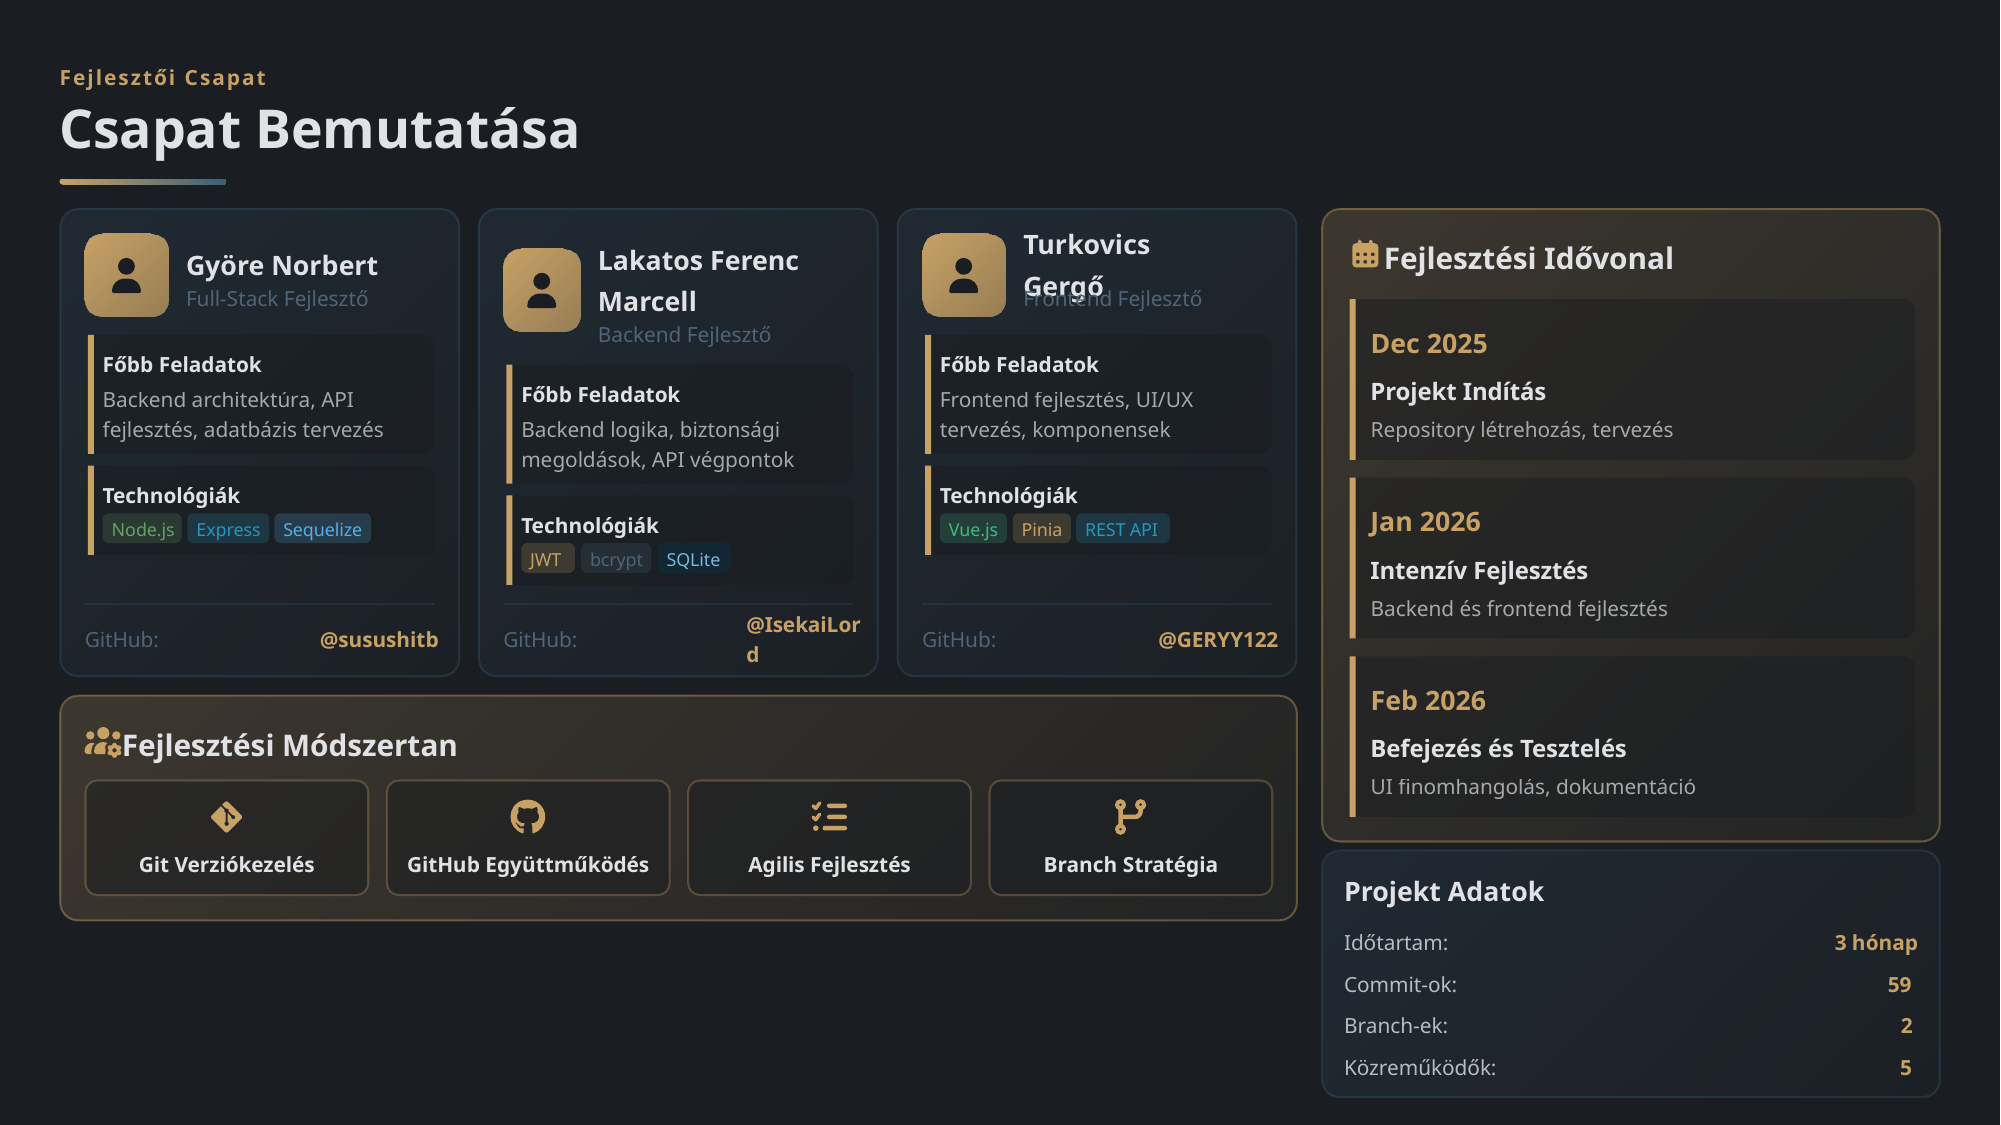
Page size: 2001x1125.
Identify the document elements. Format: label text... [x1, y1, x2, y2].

text_box [1356, 299, 1916, 460]
text_box SQLite [657, 543, 740, 573]
text_box Főbb Feladatok [521, 376, 852, 407]
text_box Backend és frontend fejlesztés [1370, 590, 1908, 621]
text_box [111, 278, 141, 294]
text_box Sequelize [274, 513, 381, 544]
text_box [826, 803, 848, 809]
text_box [510, 799, 546, 834]
text_box Backend Fejlesztő [597, 316, 865, 347]
text_box Fejlesztői Csapat [59, 59, 1951, 90]
text_box [94, 465, 435, 555]
text_box [87, 334, 94, 454]
text_box Turkovics Gergő [1023, 239, 1238, 282]
text_box [513, 364, 854, 484]
text_box [86, 731, 95, 740]
text_box Branch Stratégia [1002, 846, 1259, 877]
text_box [503, 248, 581, 332]
text_box Györe Norbert [186, 239, 386, 282]
text_box [478, 208, 878, 677]
text_box [210, 801, 243, 833]
text_box Feb 2026 [1370, 674, 1502, 716]
text_box Repository létrehozás, tervezés [1370, 412, 1908, 442]
text_box Express [187, 513, 274, 544]
text_box Főbb Feladatok [939, 346, 1271, 377]
text_box Csapat Bemutatása [59, 101, 1968, 161]
text_box [932, 465, 1272, 555]
text_box @GERYY122 [1158, 621, 1284, 652]
text_box [1349, 477, 1356, 639]
text_box [94, 334, 435, 454]
text_box Közreműködők: [1344, 1049, 1502, 1080]
text_box [84, 233, 169, 317]
text_box [949, 278, 979, 294]
text_box bcrypt [581, 543, 657, 573]
text_box [97, 727, 110, 740]
text_box 3 hónap [1834, 924, 1923, 955]
text_box [897, 208, 1297, 677]
text_box [118, 257, 135, 275]
text_box [84, 742, 95, 755]
text_box Node.js [102, 513, 187, 544]
text_box [922, 233, 1006, 317]
text_box [811, 812, 822, 822]
text_box Frontend fejlesztés, UI/UX tervezés, komponensek [939, 382, 1271, 442]
text_box Fejlesztési Idővonal [1383, 233, 1930, 276]
text_box [925, 334, 932, 454]
text_box GitHub Együttműködés [400, 846, 657, 877]
text_box [1349, 656, 1356, 817]
text_box Agilis Fejlesztés [701, 846, 958, 877]
text_box [107, 742, 121, 758]
text_box [1114, 799, 1147, 835]
text_box [85, 780, 369, 896]
text_box [955, 257, 973, 275]
text_box UI finomhangolás, dokumentáció [1370, 769, 1908, 800]
text_box [1356, 656, 1916, 817]
text_box [506, 364, 513, 484]
text_box [925, 465, 932, 555]
text_box 5 [1900, 1049, 1923, 1080]
text_box GitHub: [503, 621, 586, 652]
text_box Technológiák [939, 477, 1271, 508]
text_box Technológiák [521, 507, 852, 538]
text_box @susushitb [319, 621, 445, 652]
text_box Lakatos Ferenc Marcell [597, 233, 868, 317]
text_box Intenzív Fejlesztés [1370, 549, 1910, 585]
text_box Főbb Feladatok [102, 346, 433, 377]
text_box [688, 780, 971, 896]
text_box Dec 2025 [1370, 316, 1503, 359]
text_box Git Verziókezelés [98, 846, 355, 877]
text_box [60, 695, 1297, 921]
text_box [386, 780, 670, 896]
text_box [527, 293, 557, 309]
text_box [932, 334, 1272, 454]
text_box 59 [1887, 966, 1924, 997]
text_box Branch-ek: [1344, 1008, 1459, 1038]
text_box Backend logika, biztonsági megoldások, API végpontok [521, 412, 852, 472]
text_box @IsekaiLord [746, 621, 864, 652]
text_box Befejezés és Tesztelés [1370, 727, 1910, 764]
text_box [822, 825, 848, 831]
text_box Full-Stack Fejlesztő [185, 281, 383, 311]
text_box Jan 2026 [1370, 495, 1497, 538]
text_box [60, 208, 460, 677]
text_box [989, 780, 1273, 896]
text_box REST API [1076, 513, 1179, 544]
text_box Projekt Adatok [1344, 865, 1927, 907]
text_box 2 [1900, 1008, 1924, 1038]
text_box Projekt Indítás [1370, 370, 1910, 407]
text_box JWT [521, 543, 581, 573]
text_box Commit-ok: [1344, 966, 1467, 997]
text_box [1322, 850, 1940, 1098]
text_box Fejlesztési Módszertan [121, 720, 1288, 762]
text_box [112, 731, 121, 740]
text_box Pinia [1012, 513, 1076, 544]
text_box [59, 178, 227, 185]
text_box [1352, 239, 1379, 268]
text_box GitHub: [922, 621, 1004, 652]
text_box Időtartam: [1344, 924, 1452, 955]
text_box [1349, 299, 1356, 460]
text_box [1322, 209, 1940, 842]
text_box [506, 495, 513, 585]
text_box [94, 741, 108, 755]
text_box [87, 465, 94, 555]
text_box GitHub: [84, 621, 167, 652]
text_box Backend architektúra, API fejlesztés, adatbázis tervezés [102, 382, 433, 442]
text_box [1356, 477, 1916, 639]
text_box Frontend Fejlesztő [1023, 281, 1235, 311]
text_box Vue.js [939, 513, 1012, 544]
text_box [533, 272, 551, 290]
text_box Technológiák [102, 477, 433, 508]
text_box [513, 495, 854, 585]
text_box [811, 801, 822, 811]
text_box [826, 814, 848, 820]
